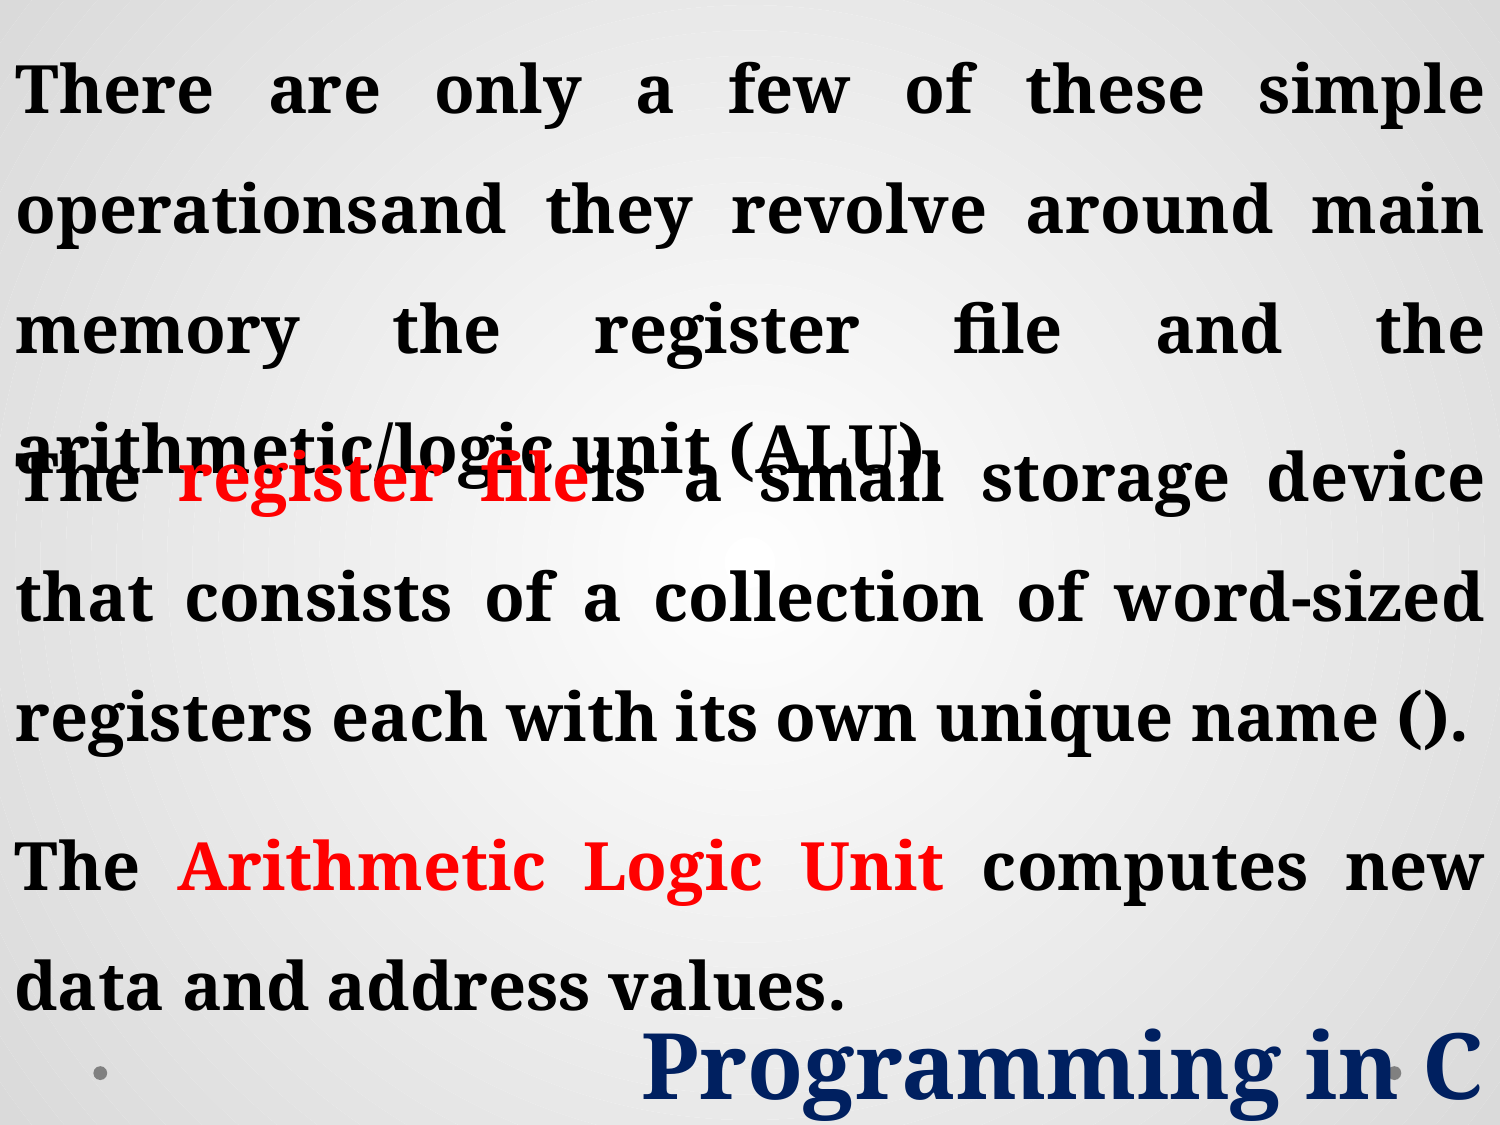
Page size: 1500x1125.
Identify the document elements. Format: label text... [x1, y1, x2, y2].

text_box The Arithmetic Logic Unit computes new data and address values. [0, 775, 1500, 1031]
text_box Programming in C [0, 1031, 1500, 1125]
